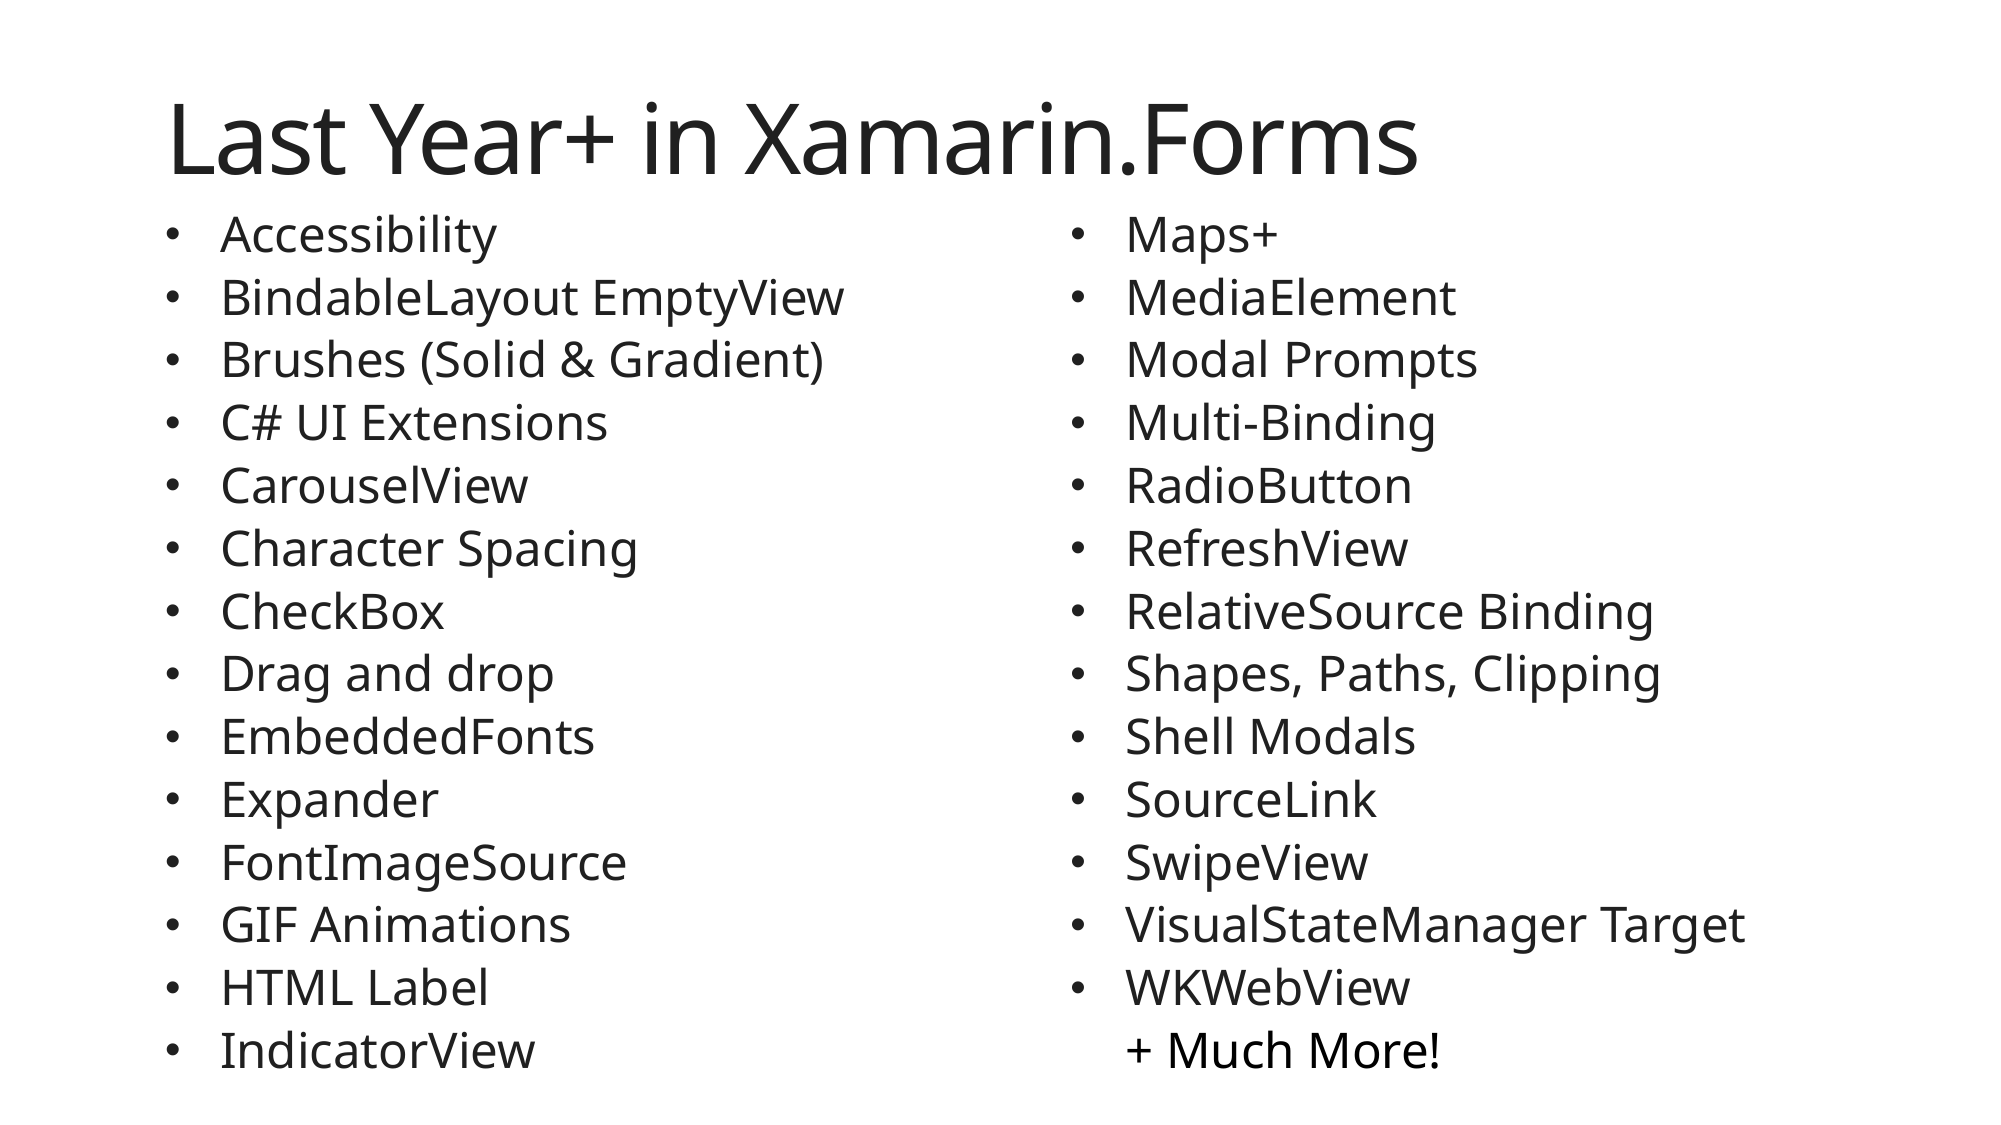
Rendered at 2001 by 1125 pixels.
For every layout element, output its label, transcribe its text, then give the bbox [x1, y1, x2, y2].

list Accessibility BindableLayout EmptyView Brushes (Solid & Gradient) C# UI Extensions CarouselView Character Spacing CheckBox Drag and drop EmbeddedFonts Expander FontImageSource GIF Animations HTML Label IndicatorView Maps+ MediaElement Modal Prompts Multi-Binding RadioButton RefreshView RelativeSource Binding Shapes, Paths, Clipping Shell Modals SourceLink SwipeView VisualStateManager Target WKWebView + Much More! [141, 195, 2000, 1125]
title Last Year+ in Xamarin.Forms [141, 75, 2000, 166]
